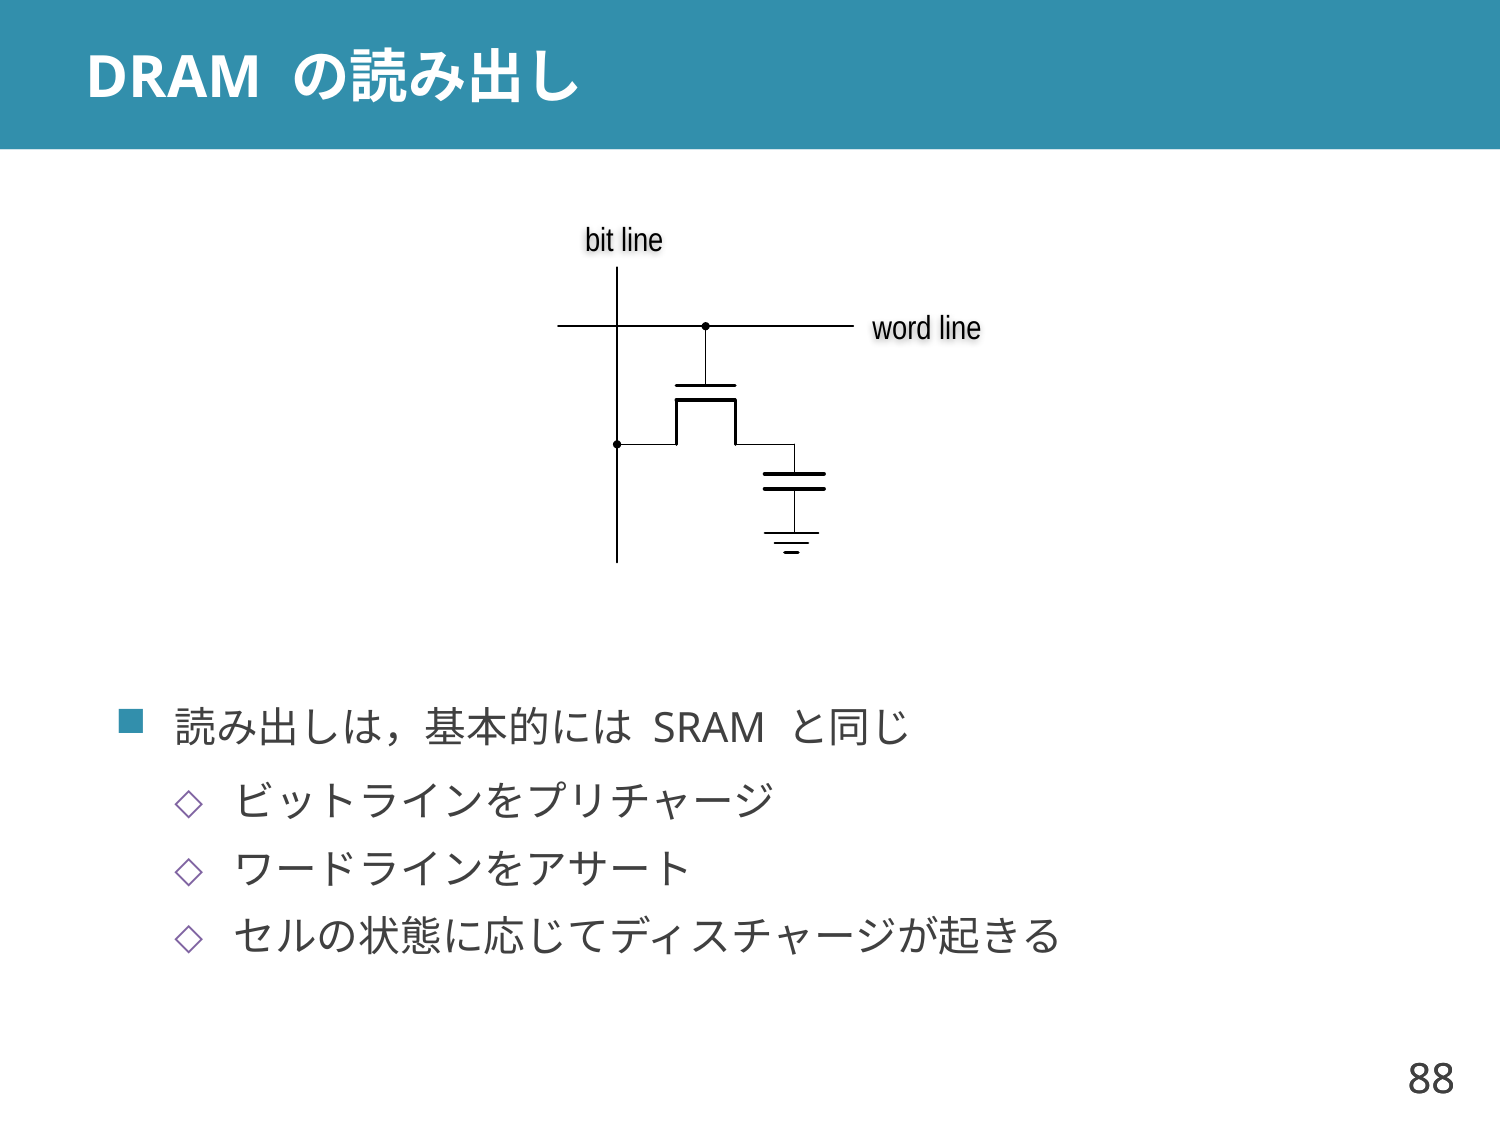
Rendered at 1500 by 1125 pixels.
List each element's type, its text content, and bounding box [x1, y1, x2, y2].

list 読み出しは，基本的には SRAM と同じ ビットラインをプリチャージ ワードラインをアサート セルの状態に応じてディスチャージが起きる [100, 709, 1459, 947]
text_box word line [749, 281, 1105, 371]
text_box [675, 385, 736, 445]
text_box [764, 473, 824, 489]
text_box bit line [572, 193, 677, 283]
title DRAM の読み出し [70, 0, 1500, 150]
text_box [764, 532, 819, 553]
